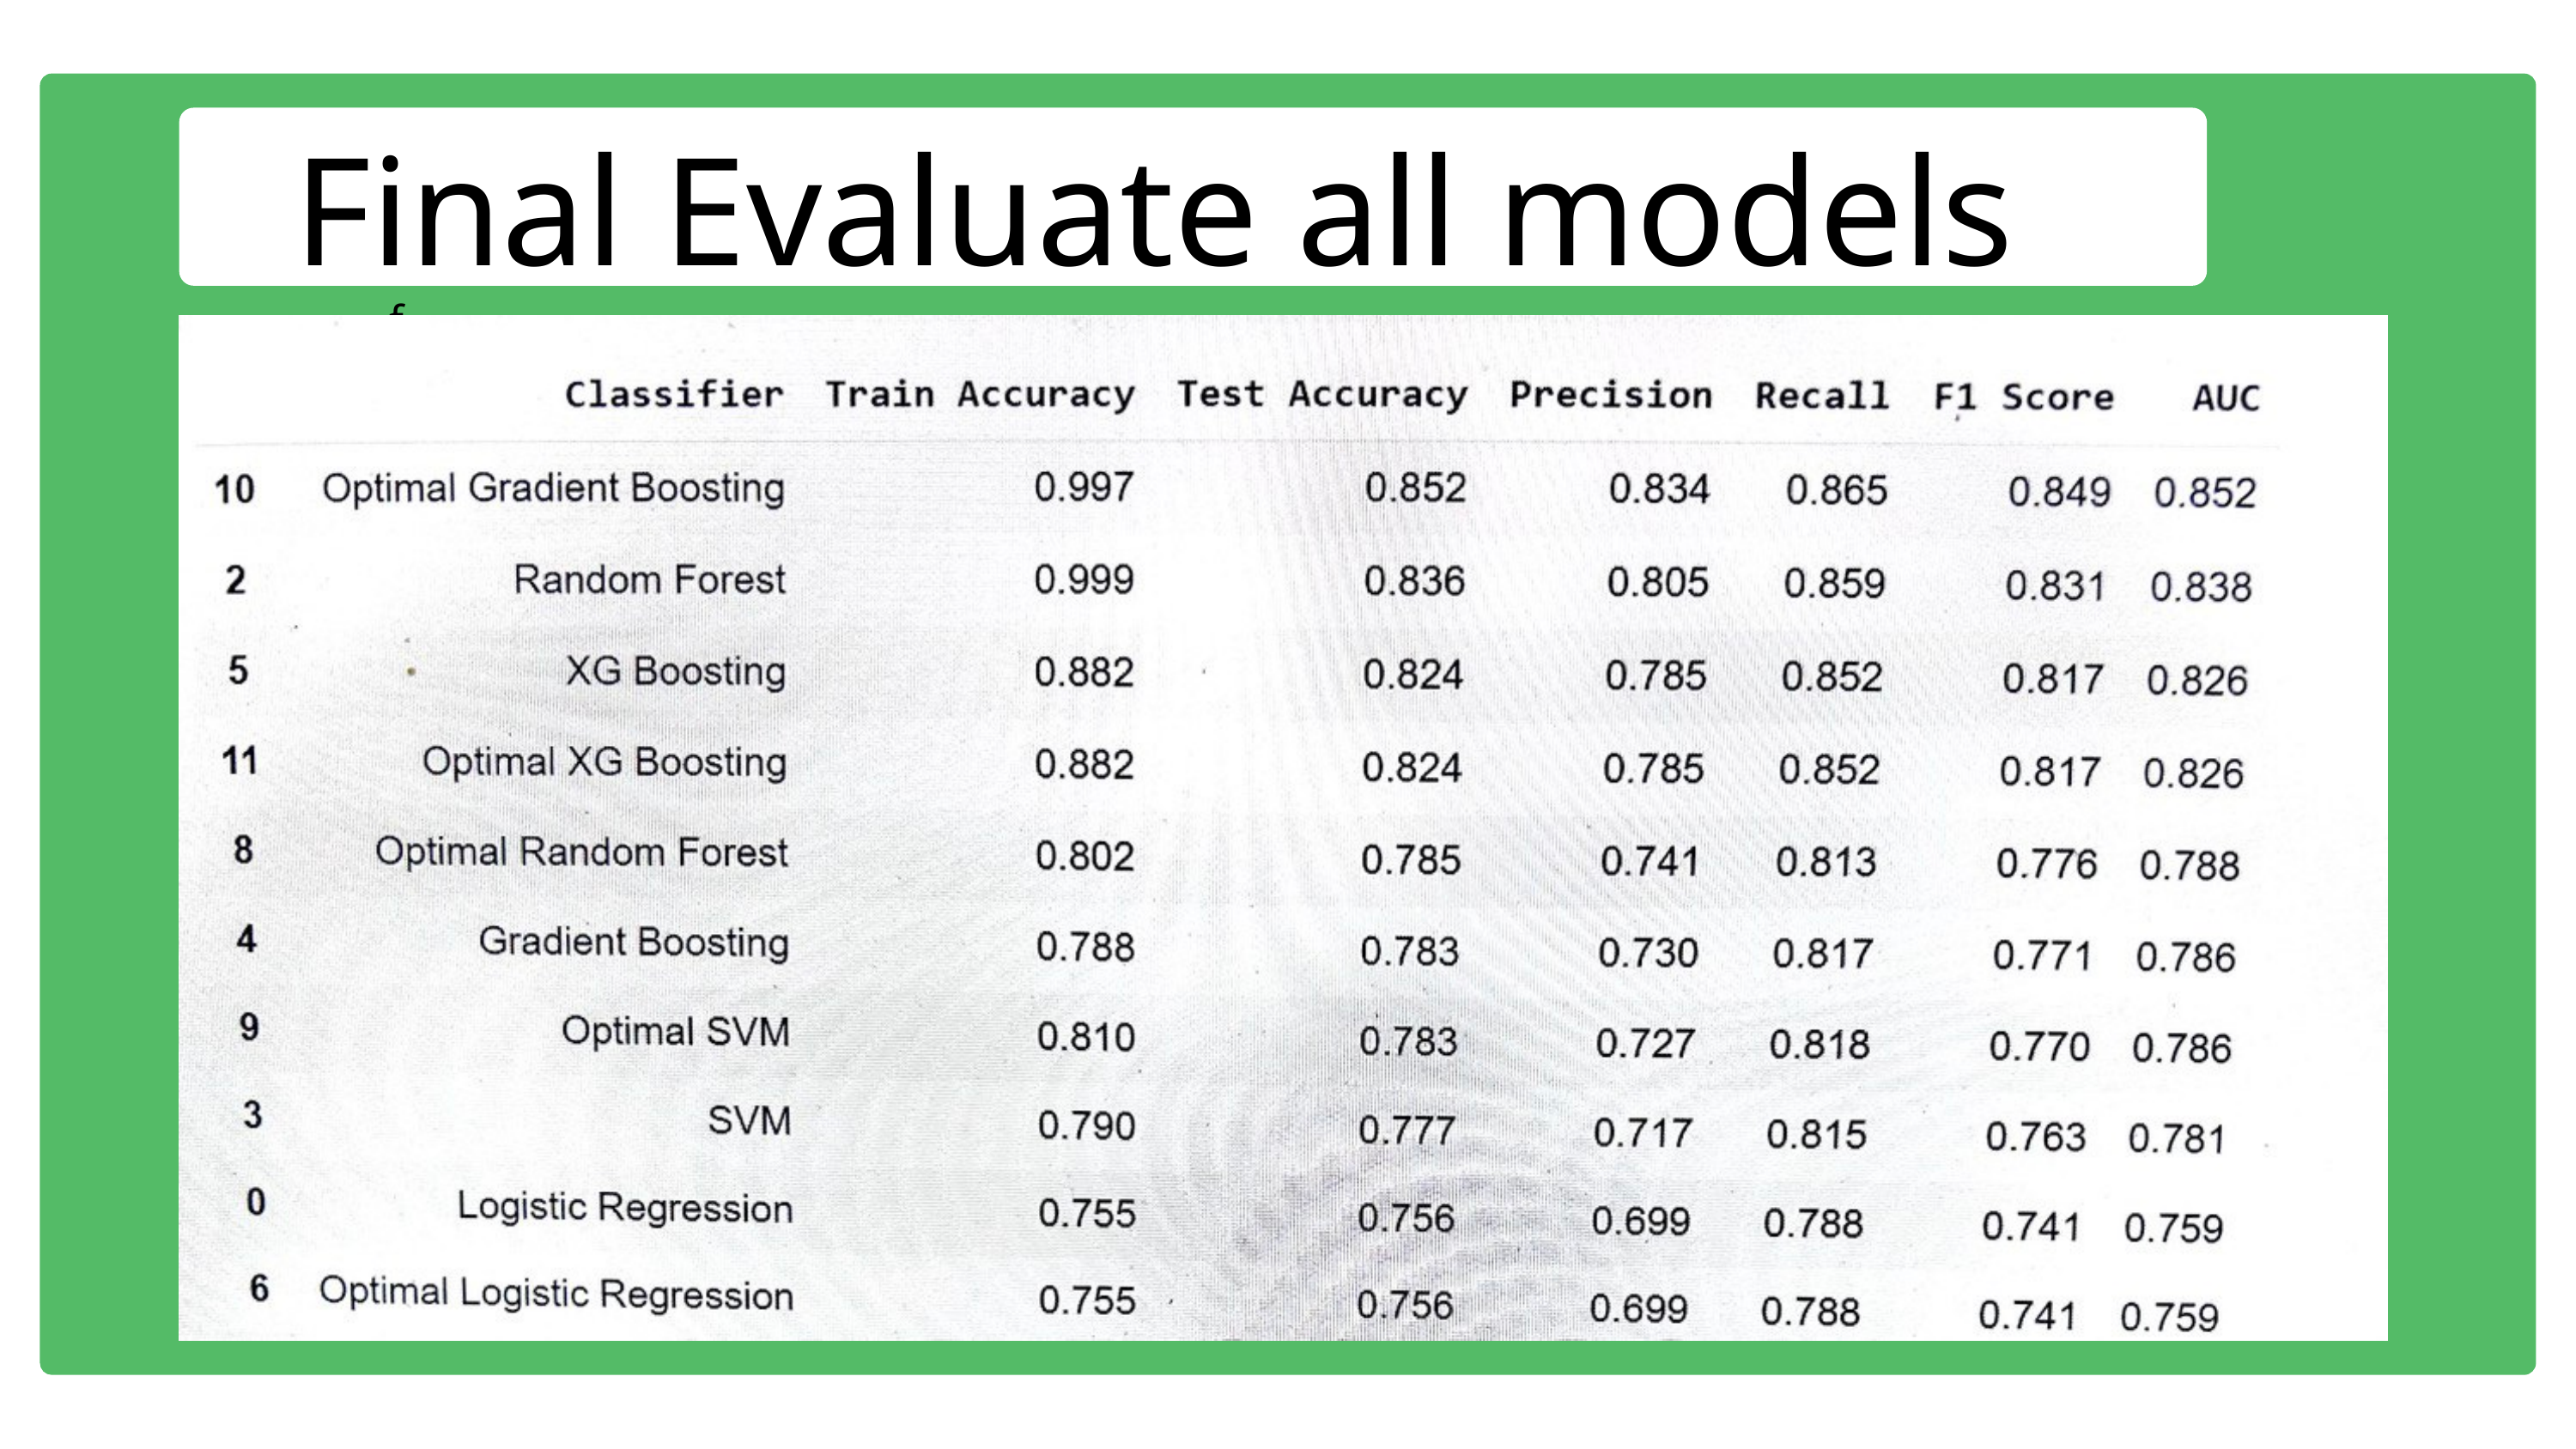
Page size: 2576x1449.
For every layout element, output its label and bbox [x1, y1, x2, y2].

text_box [179, 107, 2208, 287]
text_box [39, 73, 2537, 1375]
picture [179, 315, 2388, 1341]
